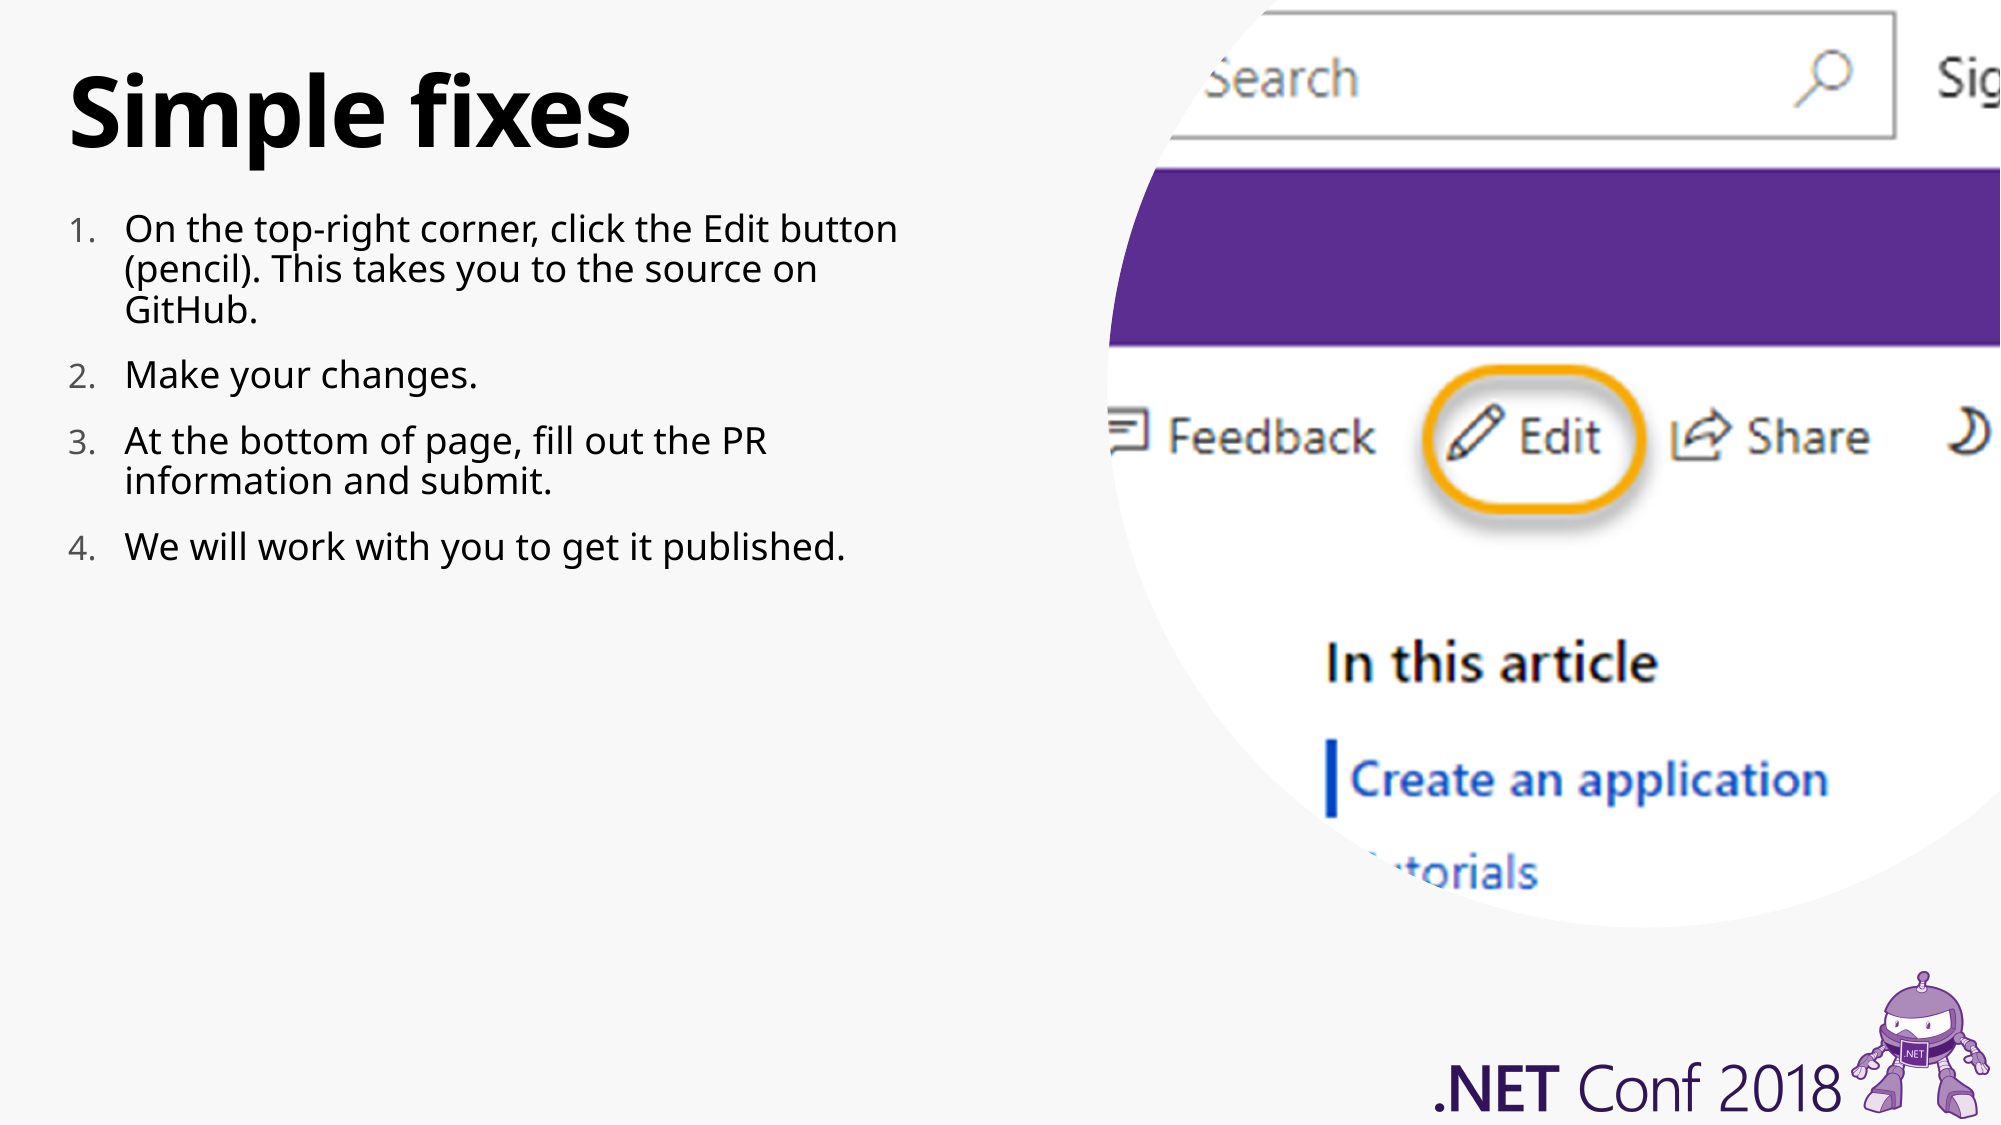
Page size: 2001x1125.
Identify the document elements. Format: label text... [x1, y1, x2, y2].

picture [1851, 971, 1990, 1119]
picture [1106, 0, 2000, 928]
picture [1435, 1062, 1841, 1112]
list On the top-right corner, click the Edit button (pencil). This takes you to the source on GitHub. Make your changes. At the bottom of page, fill out the PR information and submit. We will work with you to get it published. [44, 195, 927, 594]
title Simple fixes [44, 47, 1106, 196]
